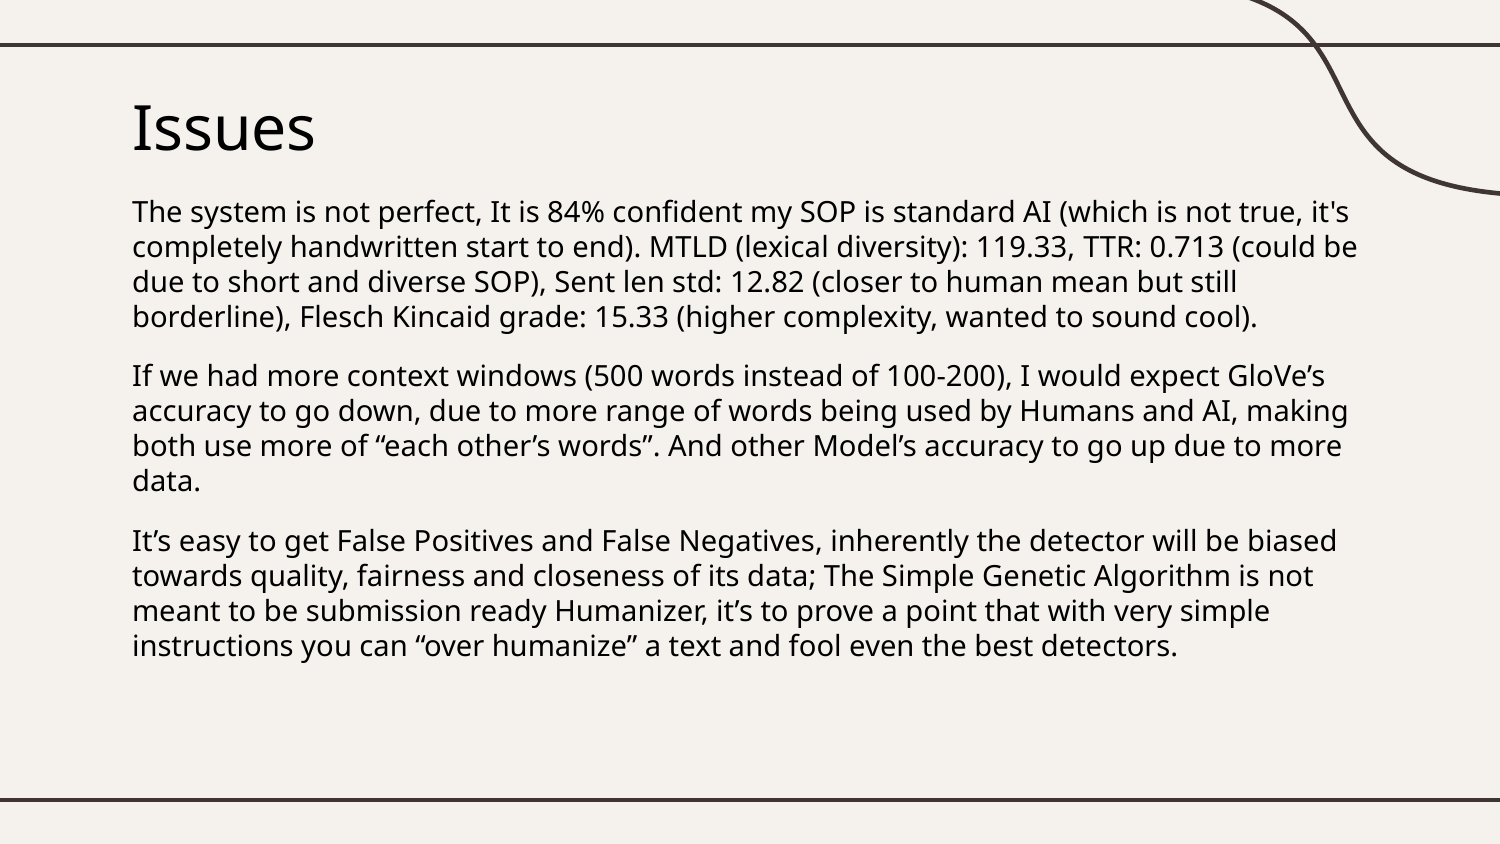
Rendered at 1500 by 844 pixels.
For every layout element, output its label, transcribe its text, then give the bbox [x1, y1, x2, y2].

list The system is not perfect, It is 84% confident my SOP is standard AI (which is not true, it's completely handwritten start to end). MTLD (lexical diversity): 119.33, TTR: 0.713 (could be due to short and diverse SOP), Sent len std: 12.82 (closer to human mean but still borderline), Flesch Kincaid grade: 15.33 (higher complexity, wanted to sound cool). If we had more context windows (500 words instead of 100-200), I would expect GloVe’s accuracy to go down, due to more range of words being used by Humans and AI, making both use more of “each other’s words”. And other Model’s accuracy to go up due to more data. It’s easy to get False Positives and False Negatives, inherently the detector will be biased towards quality, fairness and closeness of its data; The Simple Genetic Algorithm is not meant to be submission ready Humanizer, it’s to prove a point that with very simple instructions you can “over humanize” a text and fool even the best detectors. [116, 177, 1383, 813]
title Issues [116, 72, 890, 167]
